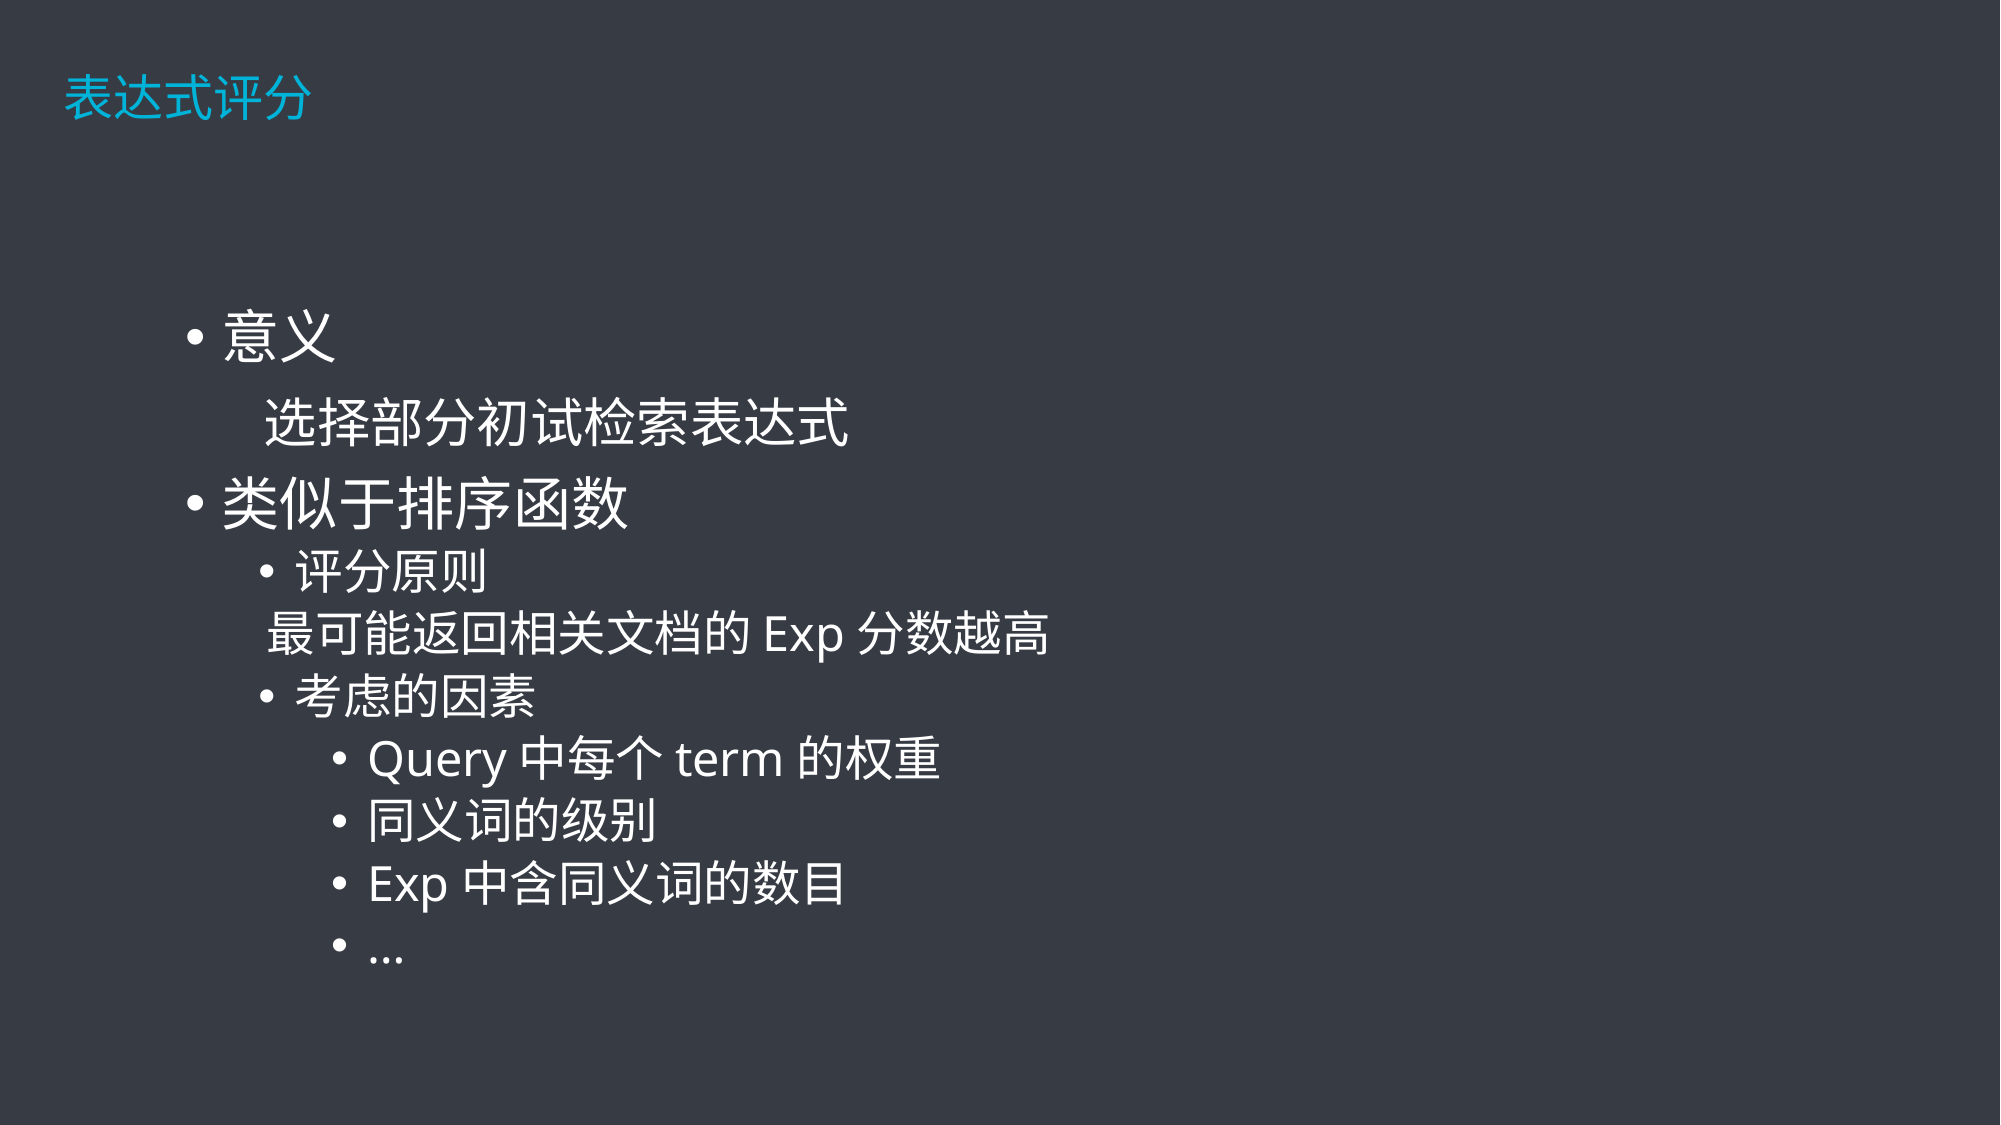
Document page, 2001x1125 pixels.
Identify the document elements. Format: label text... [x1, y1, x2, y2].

text_box 表达式评分 [48, 59, 329, 134]
list 意义 选择部分初试检索表达式 类似于排序函数 评分原则 最可能返回相关文档的Exp分数越高 考虑的因素 Query中每个term的权重 同义词的级别 Exp中含同义词的数目 … [170, 301, 1823, 989]
